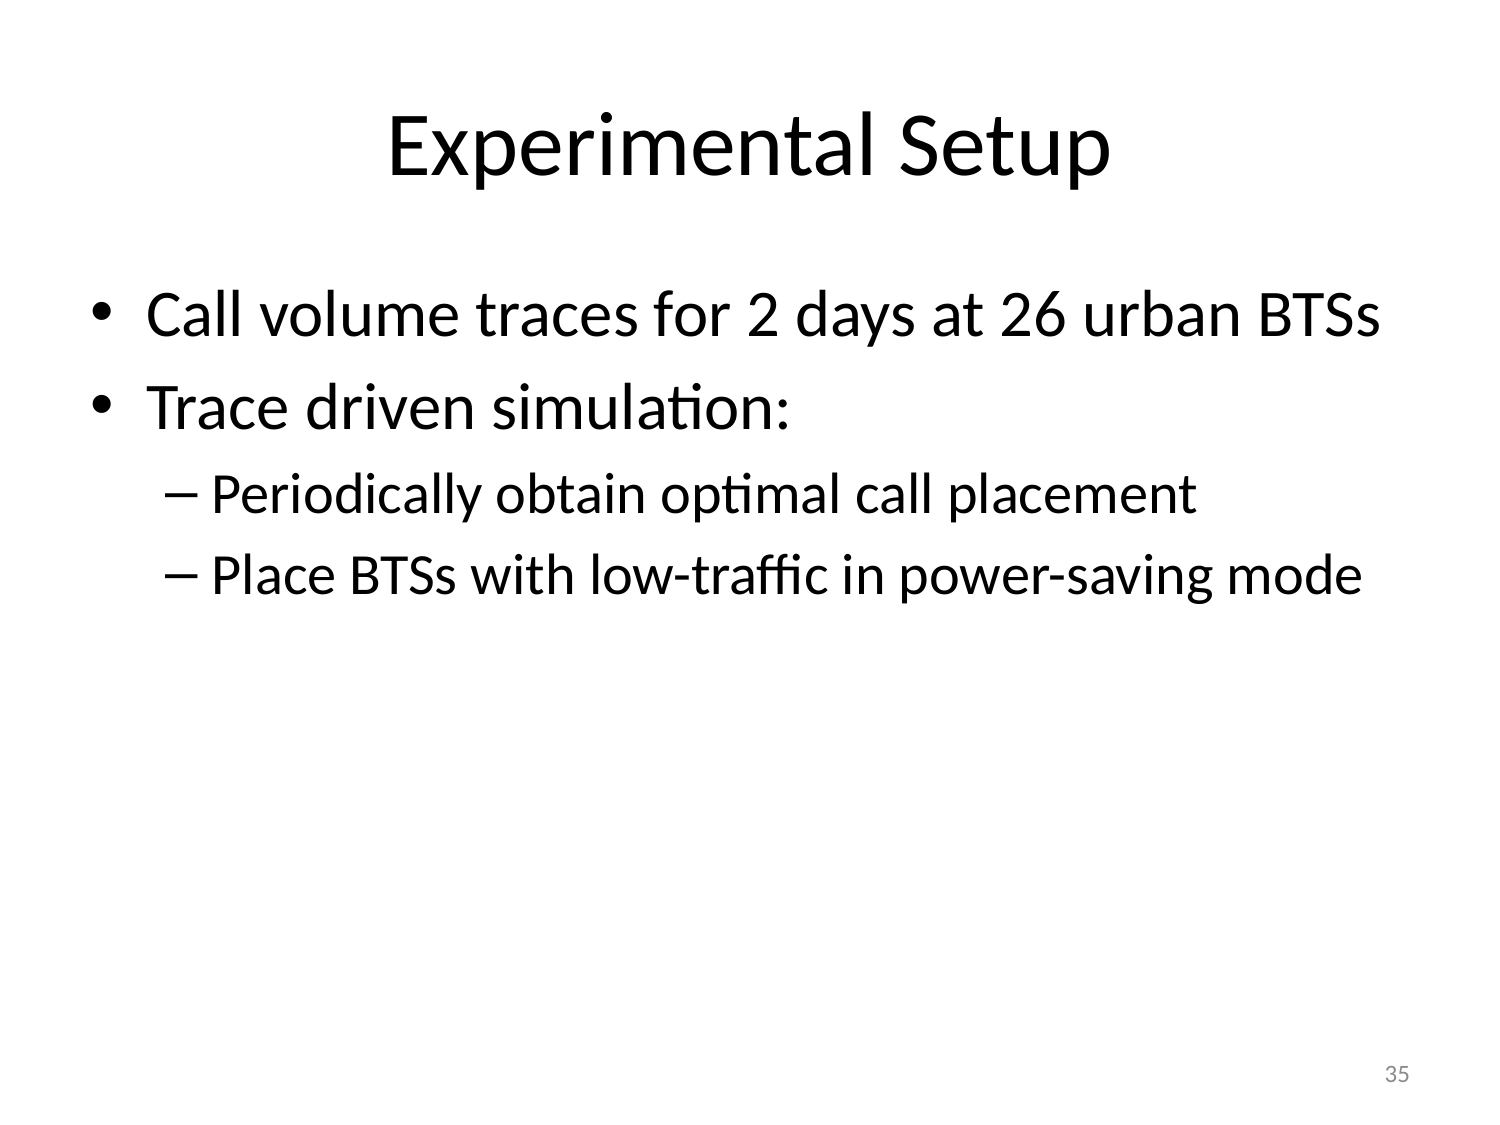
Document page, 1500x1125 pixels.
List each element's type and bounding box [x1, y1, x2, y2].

list [75, 262, 1425, 1005]
slide_number [1074, 1042, 1425, 1103]
title [75, 45, 1425, 233]
